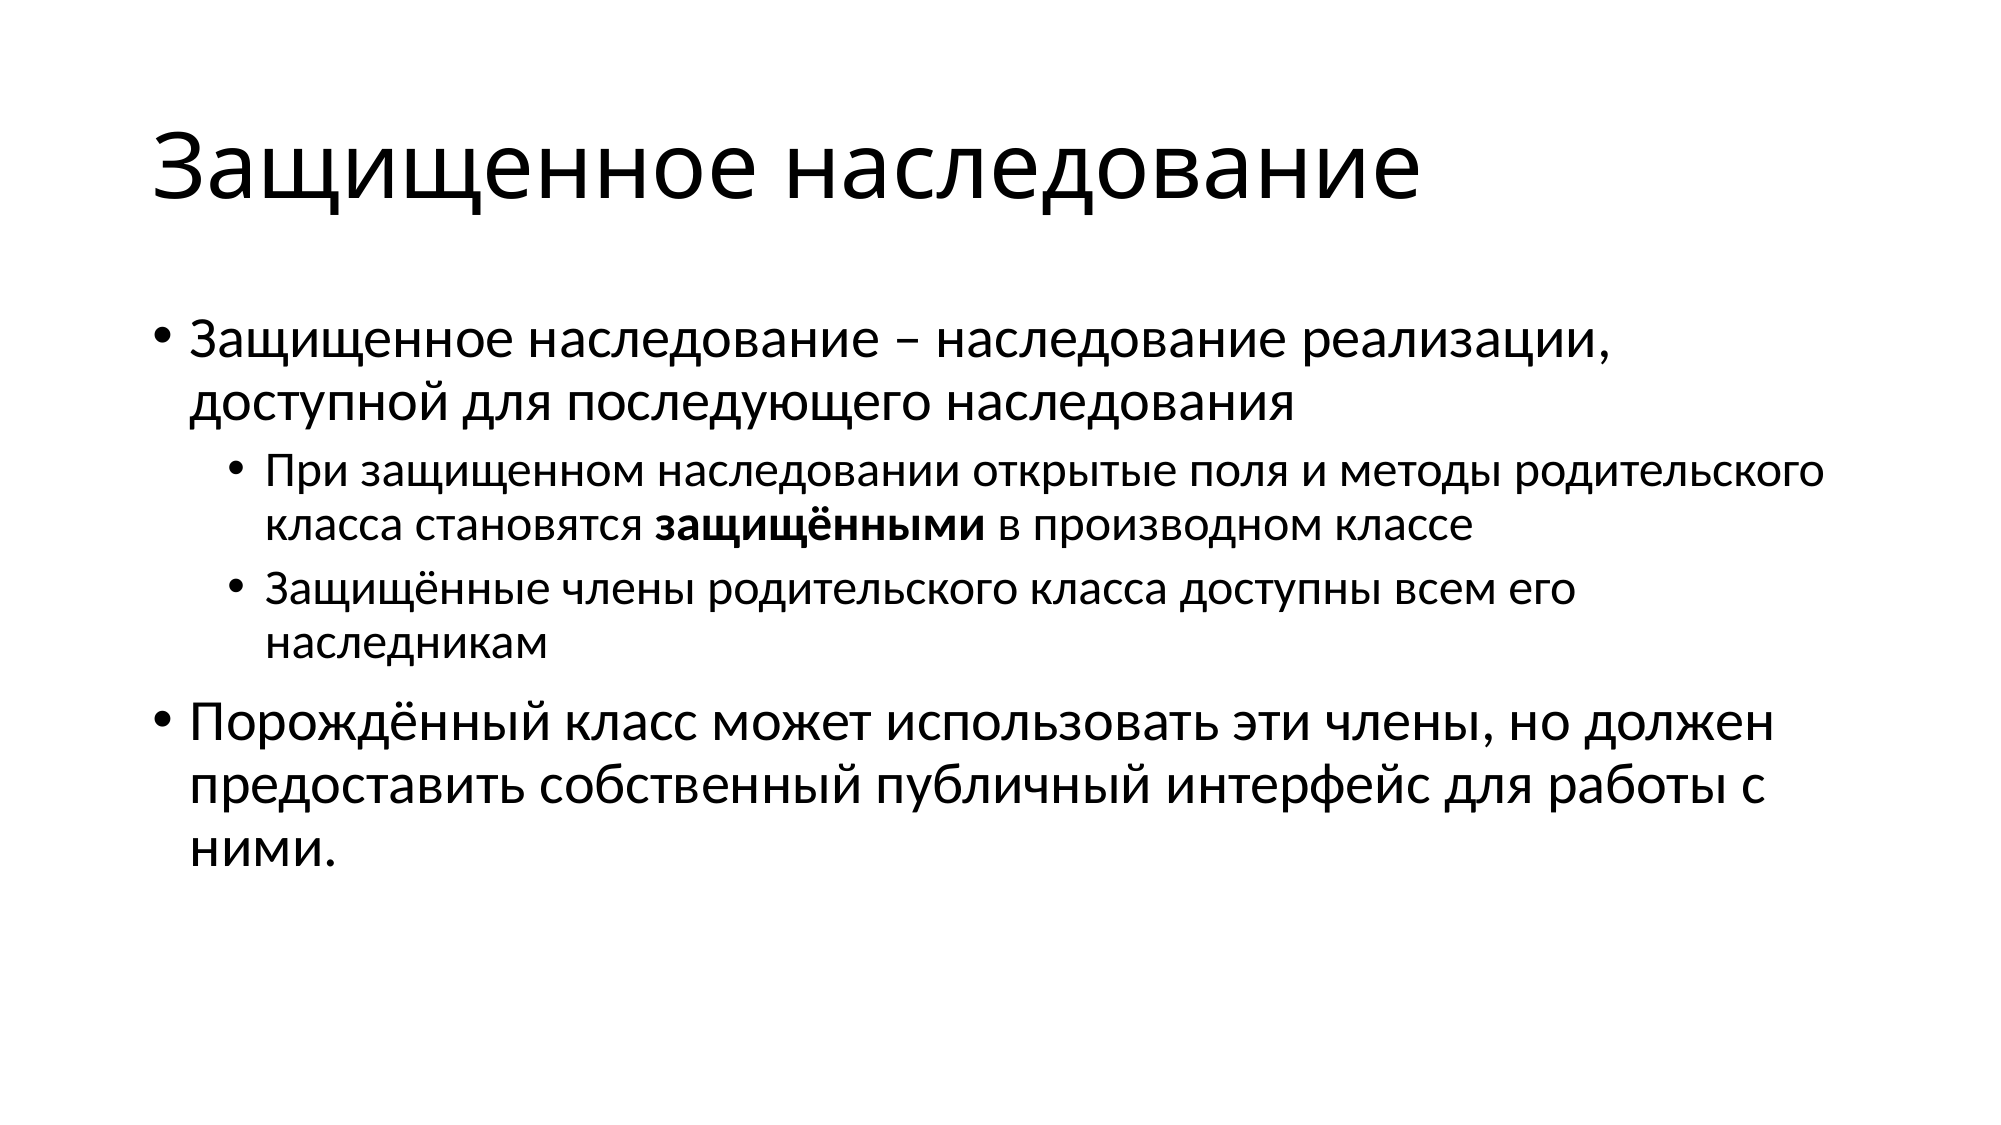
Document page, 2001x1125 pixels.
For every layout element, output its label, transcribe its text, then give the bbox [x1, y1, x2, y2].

title Защищенное наследование [137, 59, 1863, 278]
list Защищенное наследование – наследование реализации, доступной для последующего наследования При защищенном наследовании открытые поля и методы родительского класса становятся защищёнными в производном классе Защищённые члены родительского класса доступны всем его наследникам Порождённый класс может использовать эти члены, но должен предоставить собственный публичный интерфейс для работы с ними. [137, 299, 1863, 1014]
